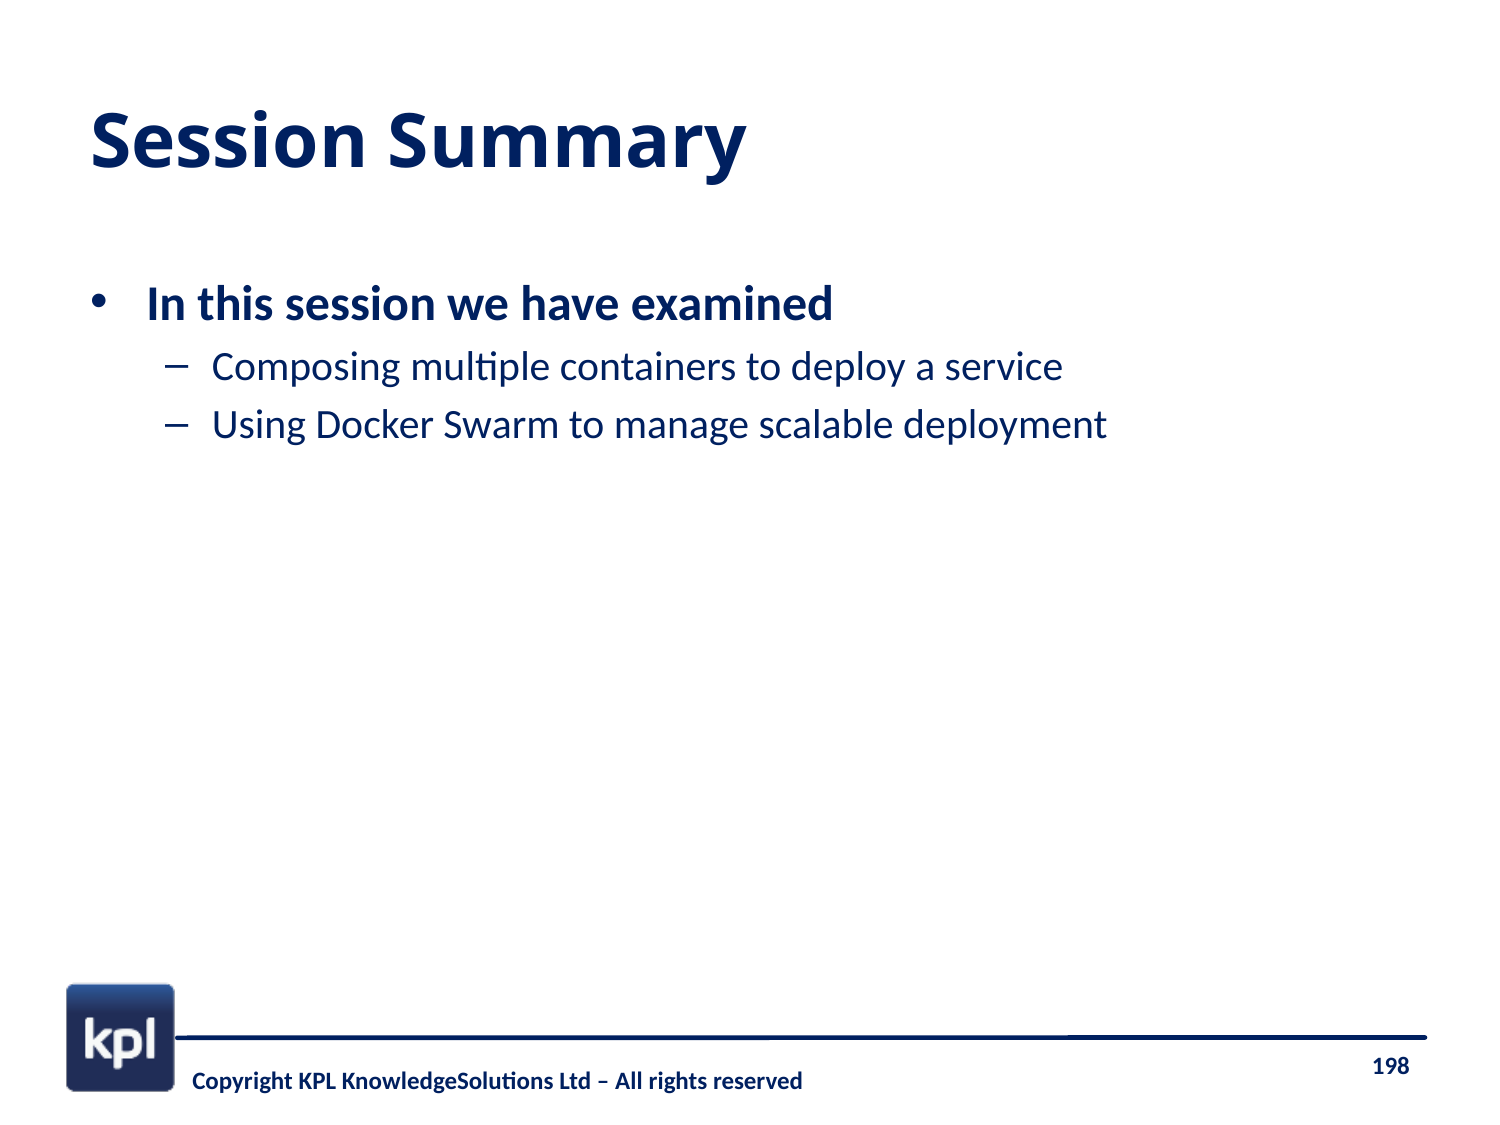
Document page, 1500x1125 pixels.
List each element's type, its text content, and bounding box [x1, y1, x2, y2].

footer Copyright KPL KnowledgeSolutions Ltd – All rights reserved [177, 1050, 963, 1110]
text_box 198 [987, 1042, 1425, 1103]
picture [62, 980, 178, 1095]
list In this session we have examined Composing multiple containers to deploy a service Using Docker Swarm to manage scalable deployment [75, 262, 1425, 1013]
title Session Summary [75, 43, 1436, 233]
